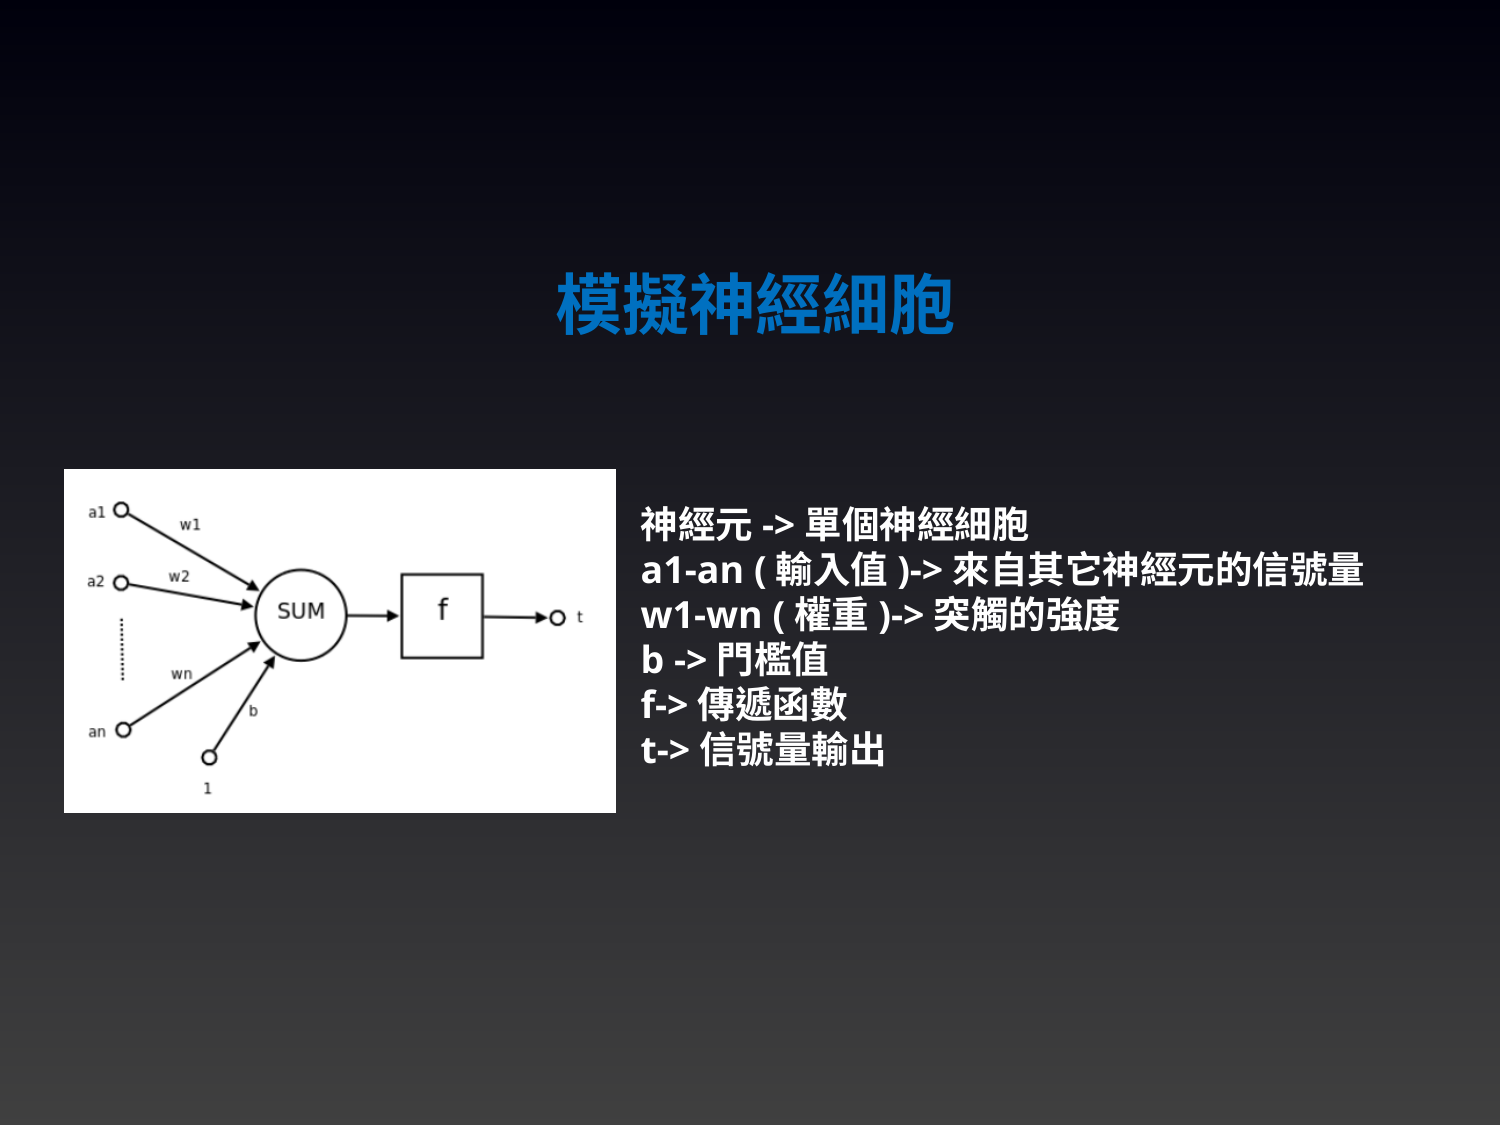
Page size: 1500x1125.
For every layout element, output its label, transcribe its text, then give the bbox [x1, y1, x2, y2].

text_box 神經元->單個神經細胞 a1-an (輸入值)->來自其它神經元的信號量 w1-wn (權重)->突觸的強度 b ->門檻值 f->傳遞函數 t->信號量輸出 [625, 493, 1500, 779]
picture [64, 469, 617, 813]
text_box 模擬神經細胞 [76, 201, 1436, 405]
